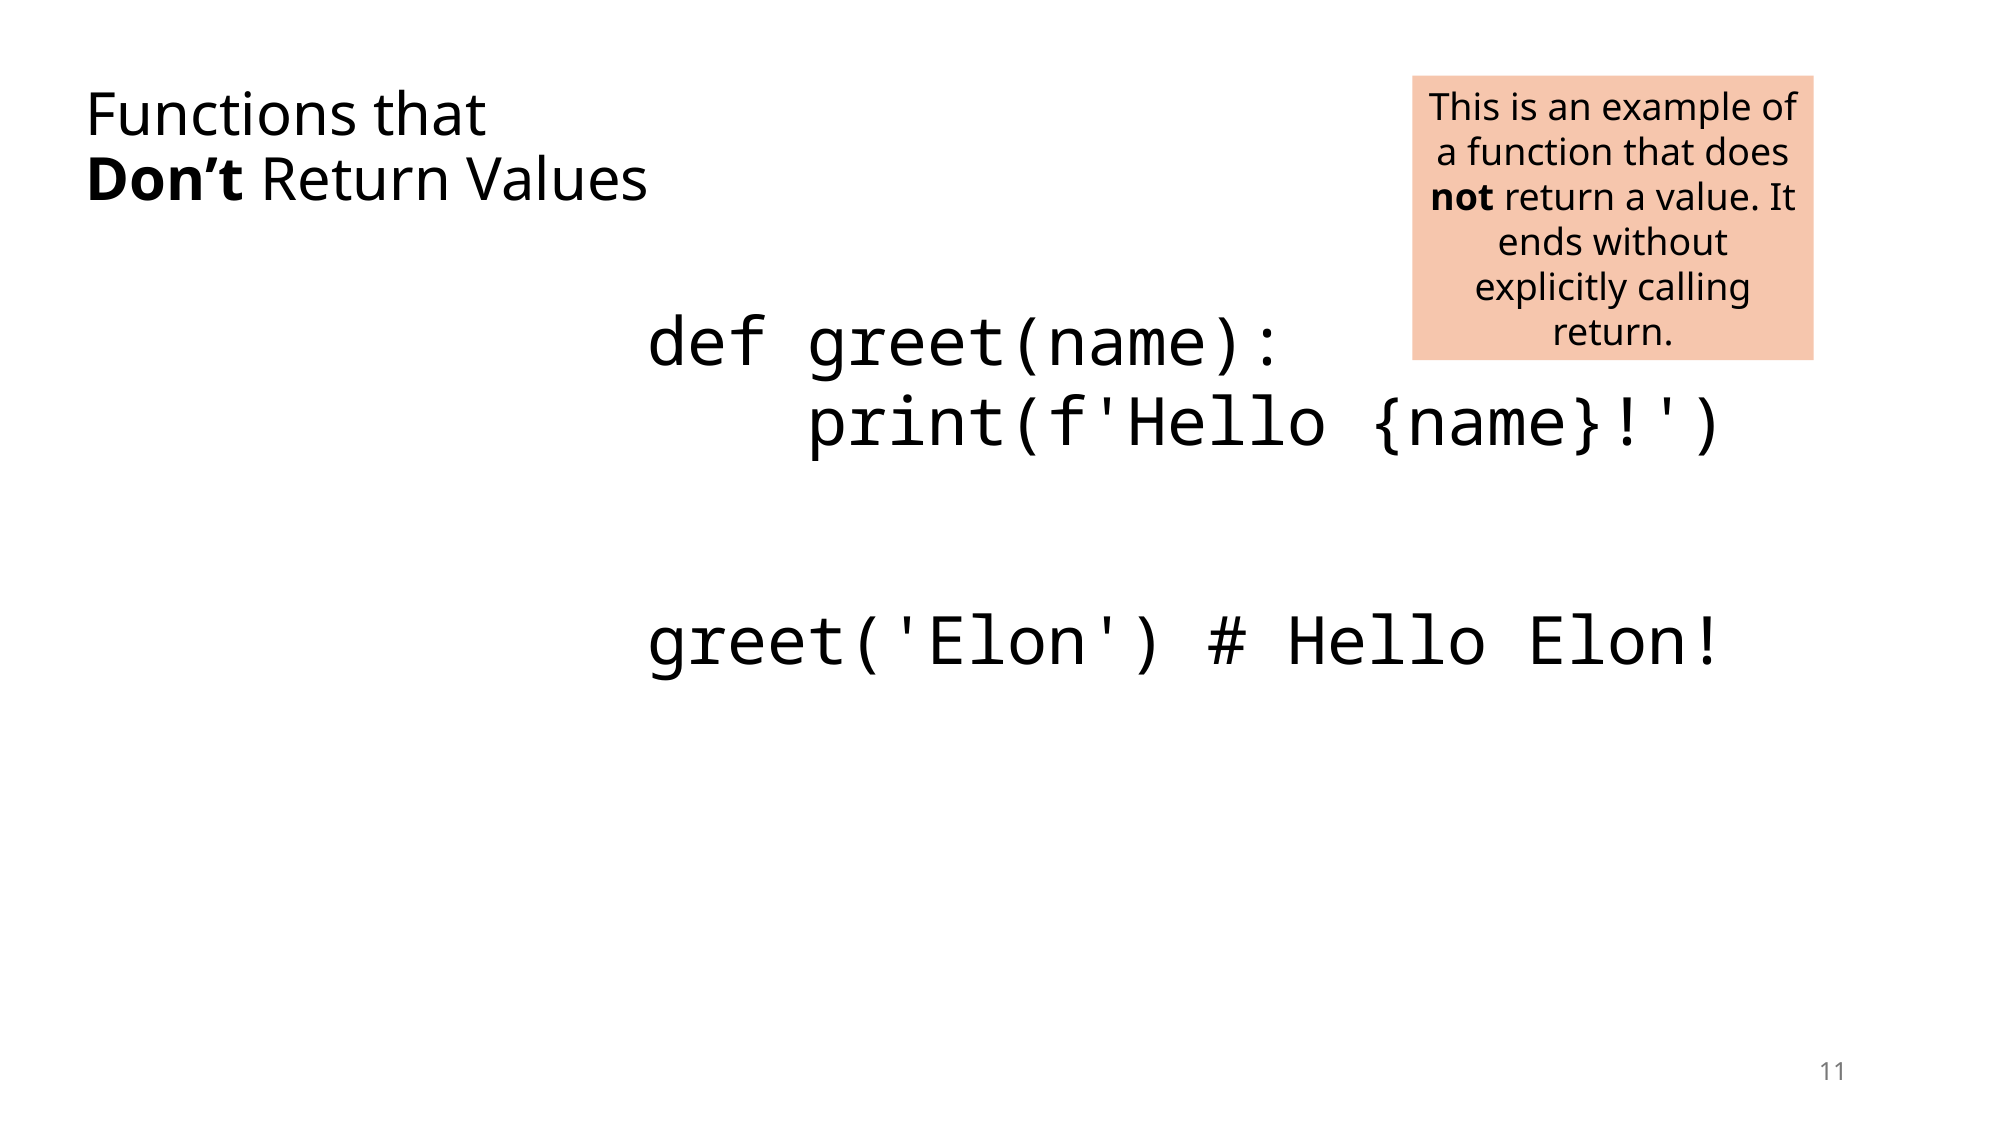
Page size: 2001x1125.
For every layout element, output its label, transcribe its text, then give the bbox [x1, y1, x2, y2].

text_box def greet(name): print(f'Hello {name}!') [632, 291, 1743, 466]
slide_number 11 [1412, 1042, 1863, 1103]
title Functions that Don’t Return Values [70, 75, 796, 293]
text_box This is an example of a function that does not return a value. It ends without explicitly calling return. [1412, 75, 1814, 361]
text_box greet('Elon') # Hello Elon! [632, 590, 1743, 686]
